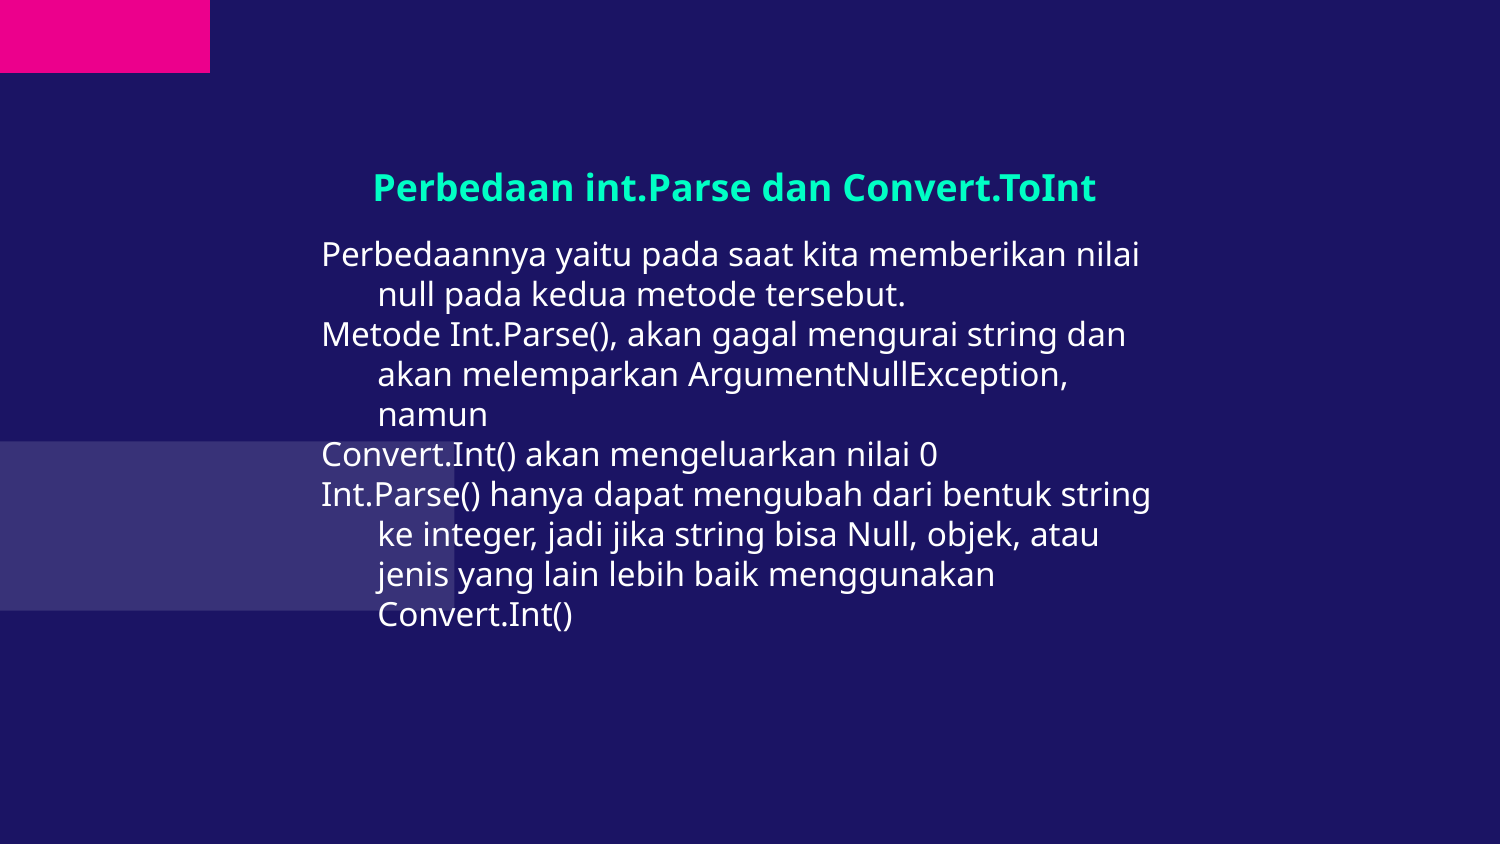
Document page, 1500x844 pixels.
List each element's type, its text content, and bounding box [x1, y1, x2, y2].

subtitle Perbedaannya yaitu pada saat kita memberikan nilai null pada kedua metode tersebut. Metode Int.Parse(), akan gagal mengurai string dan akan melemparkan ArgumentNullException, namun Convert.Int() akan mengeluarkan nilai 0 Int.Parse() hanya dapat mengubah dari bentuk string ke integer, jadi jika string bisa Null, objek, atau jenis yang lain lebih baik menggunakan Convert.Int() [287, 227, 1183, 639]
title Perbedaan int.Parse dan Convert.ToInt [194, 148, 1276, 259]
